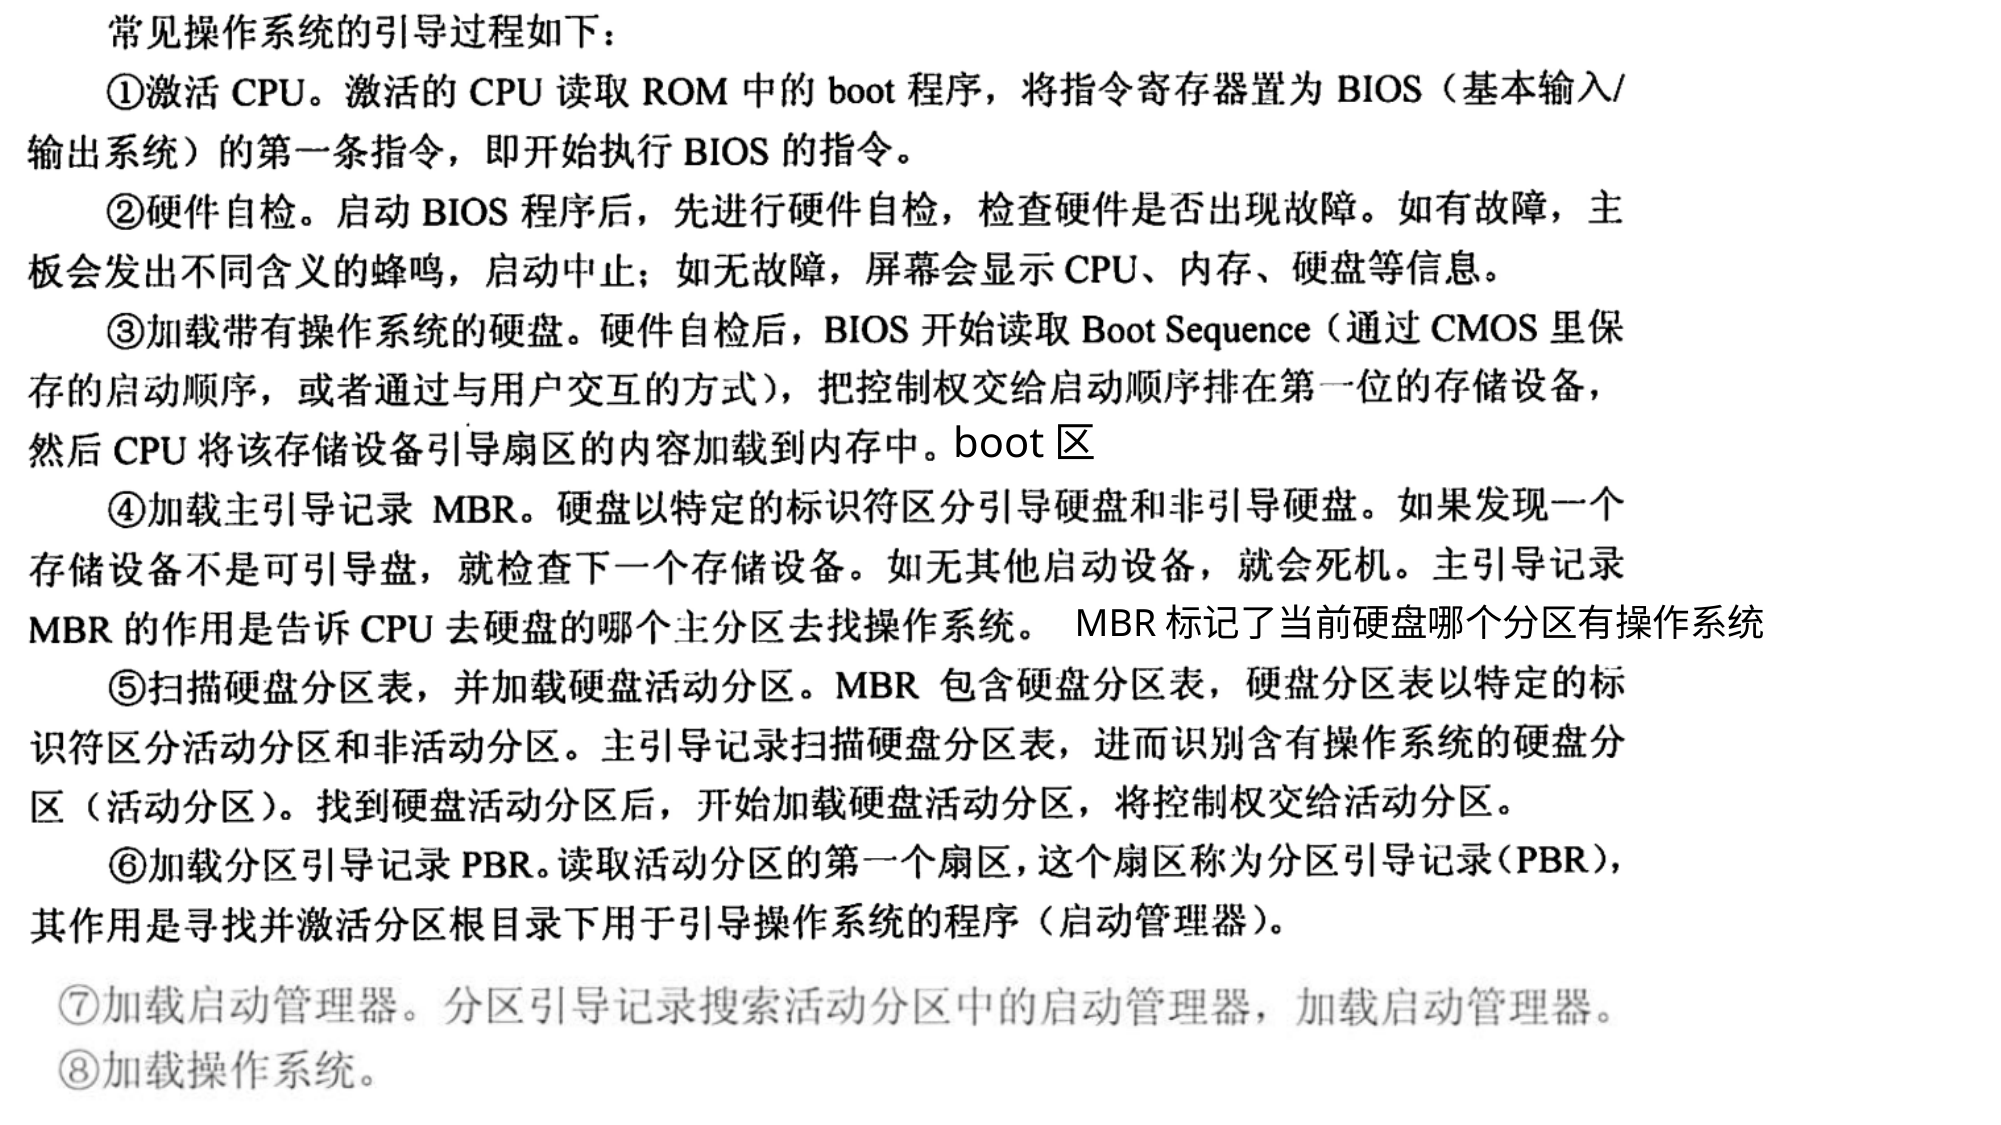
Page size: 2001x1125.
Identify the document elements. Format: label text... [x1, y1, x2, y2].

picture [0, 0, 1682, 960]
text_box MBR标记了当前硬盘哪个分区有操作系统 [1682, 591, 1780, 651]
picture [27, 971, 1620, 1125]
